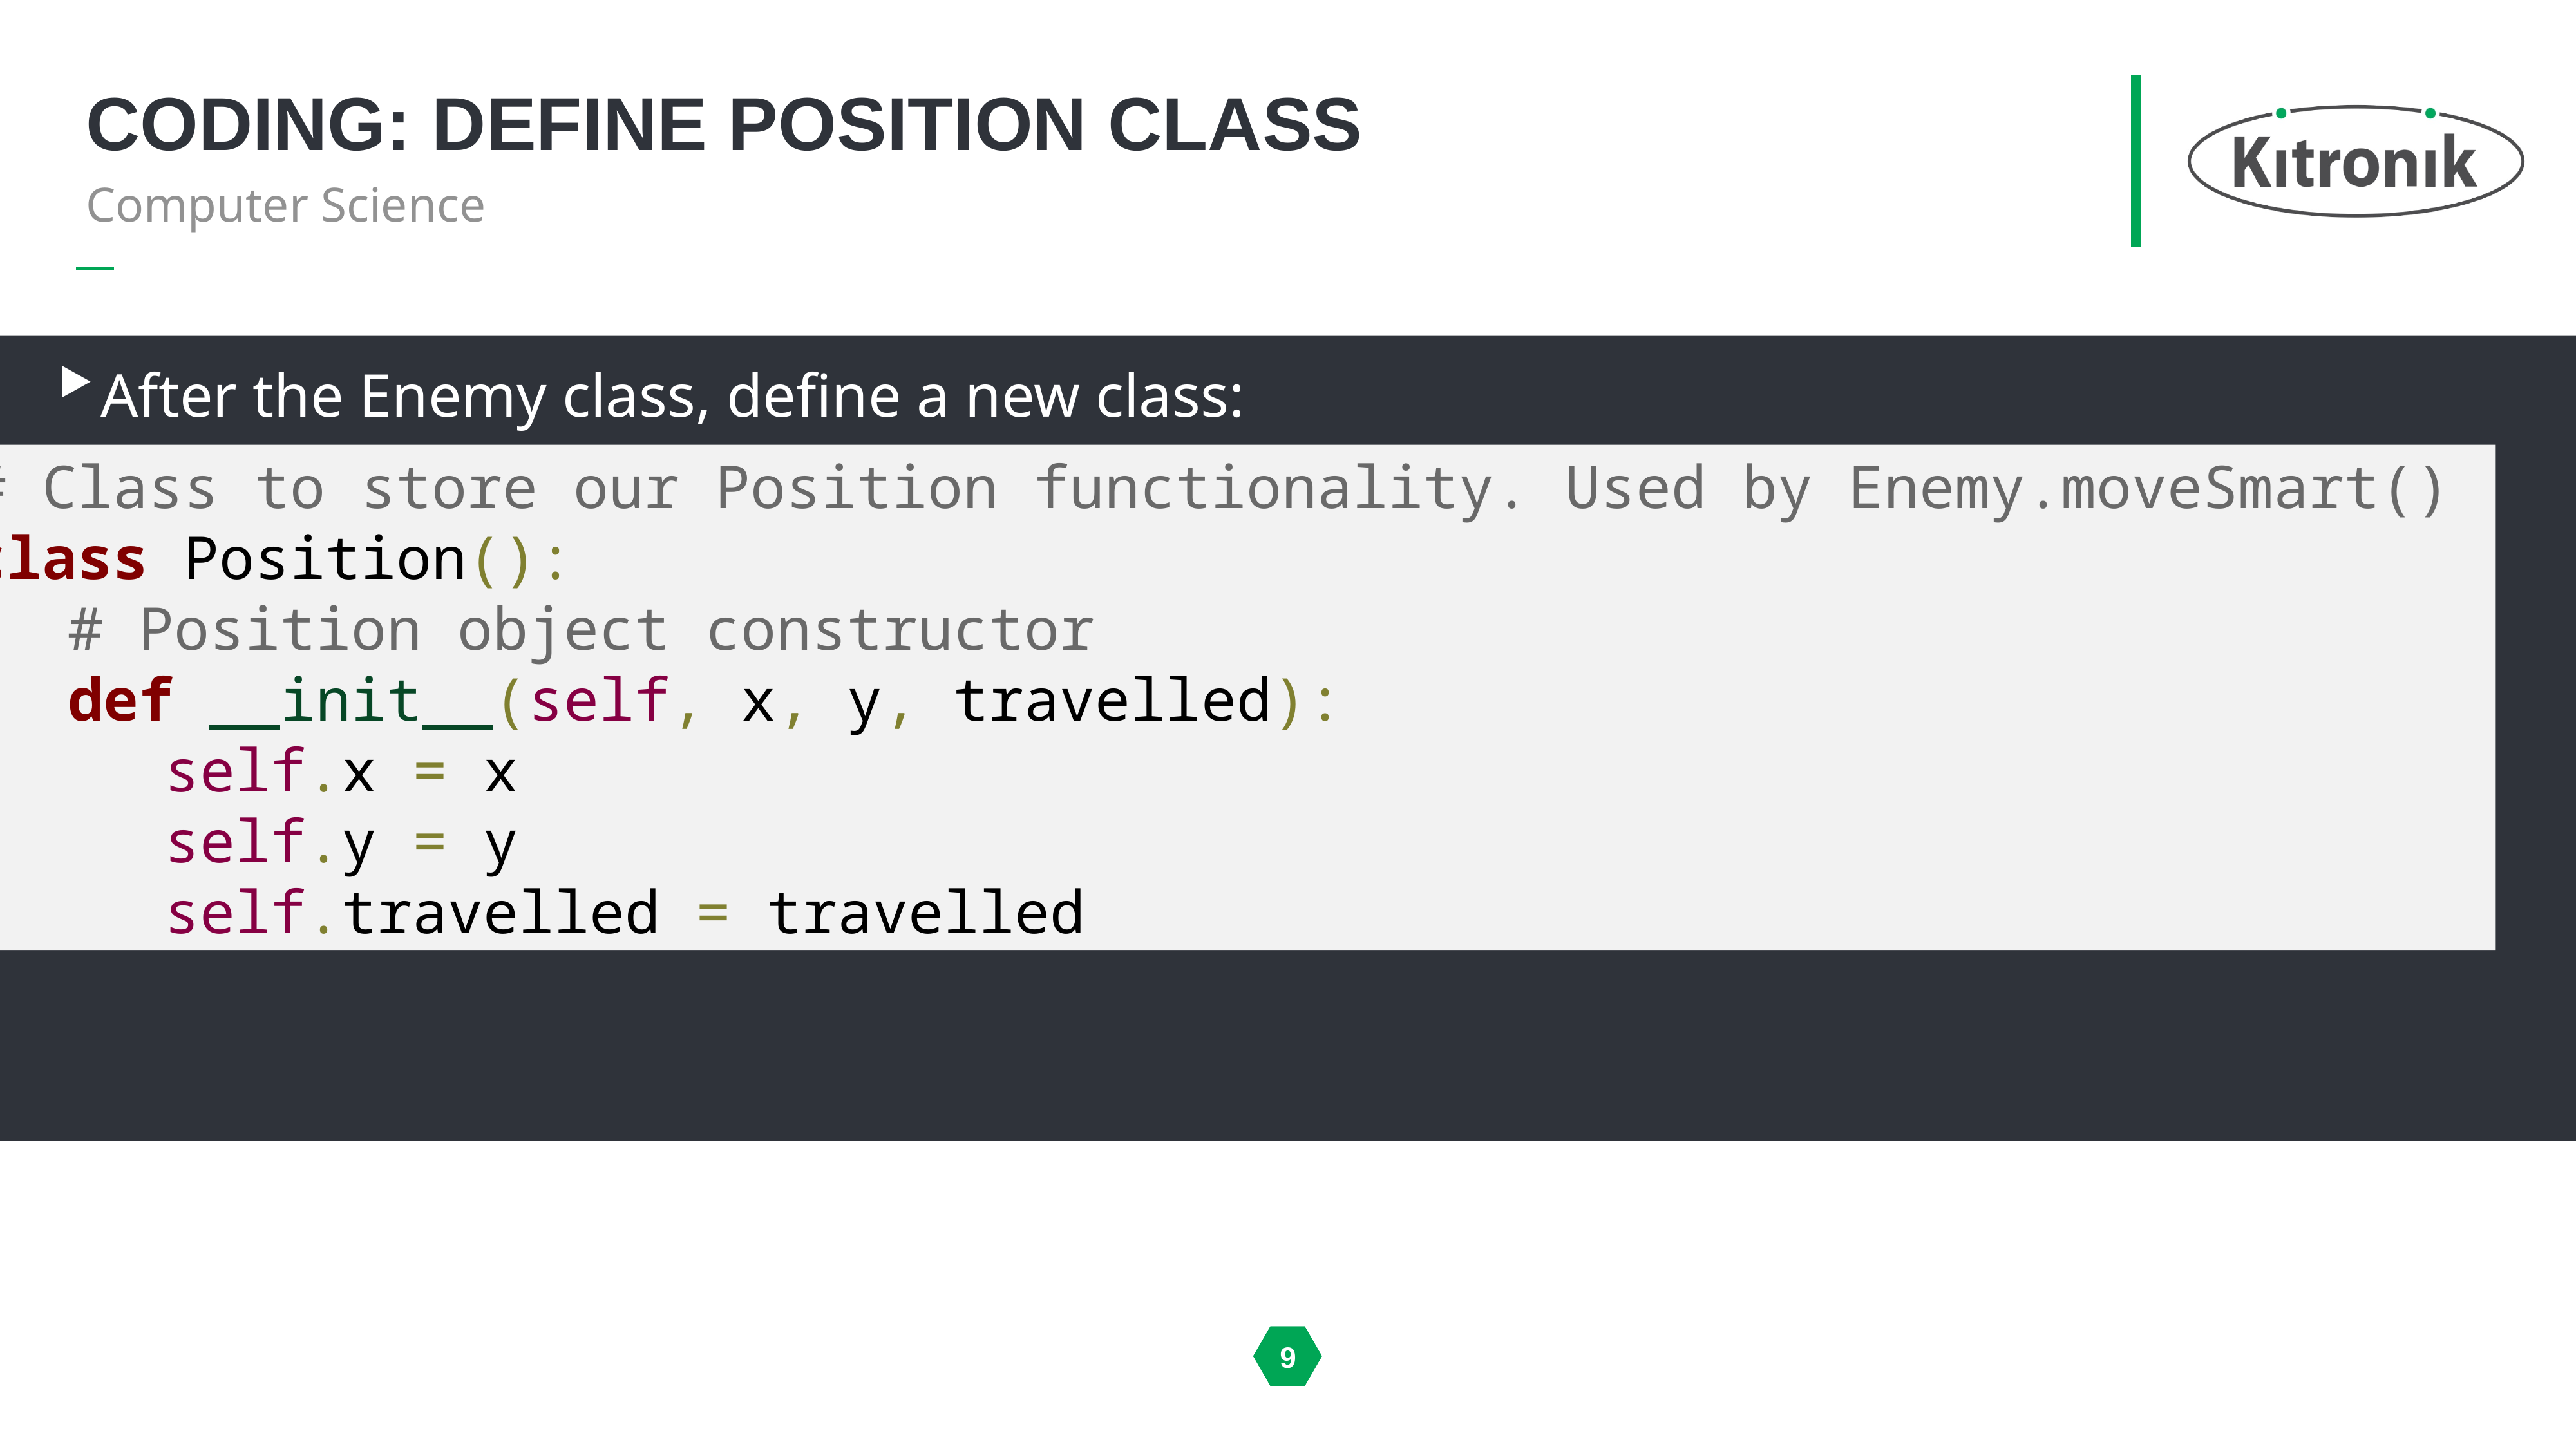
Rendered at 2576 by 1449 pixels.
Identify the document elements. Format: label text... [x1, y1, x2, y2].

text_box [0, 335, 2576, 1141]
slide_number 9 [1253, 1331, 1323, 1382]
picture [2186, 103, 2526, 219]
title Coding: define position class [76, 70, 2031, 191]
list Computer Science [76, 191, 2031, 237]
text_box [1267, 1326, 1307, 1331]
text_box [1268, 1382, 1307, 1386]
text_box # Class to store our Position functionality. Used by Enemy.moveSmart() class Position(): # Position object constructor def __init__(self, x, y, travelled): self.x = x self.y = y self.travelled = travelled [0, 444, 2496, 951]
text_box After the Enemy class, define a new class: [43, 350, 2143, 437]
